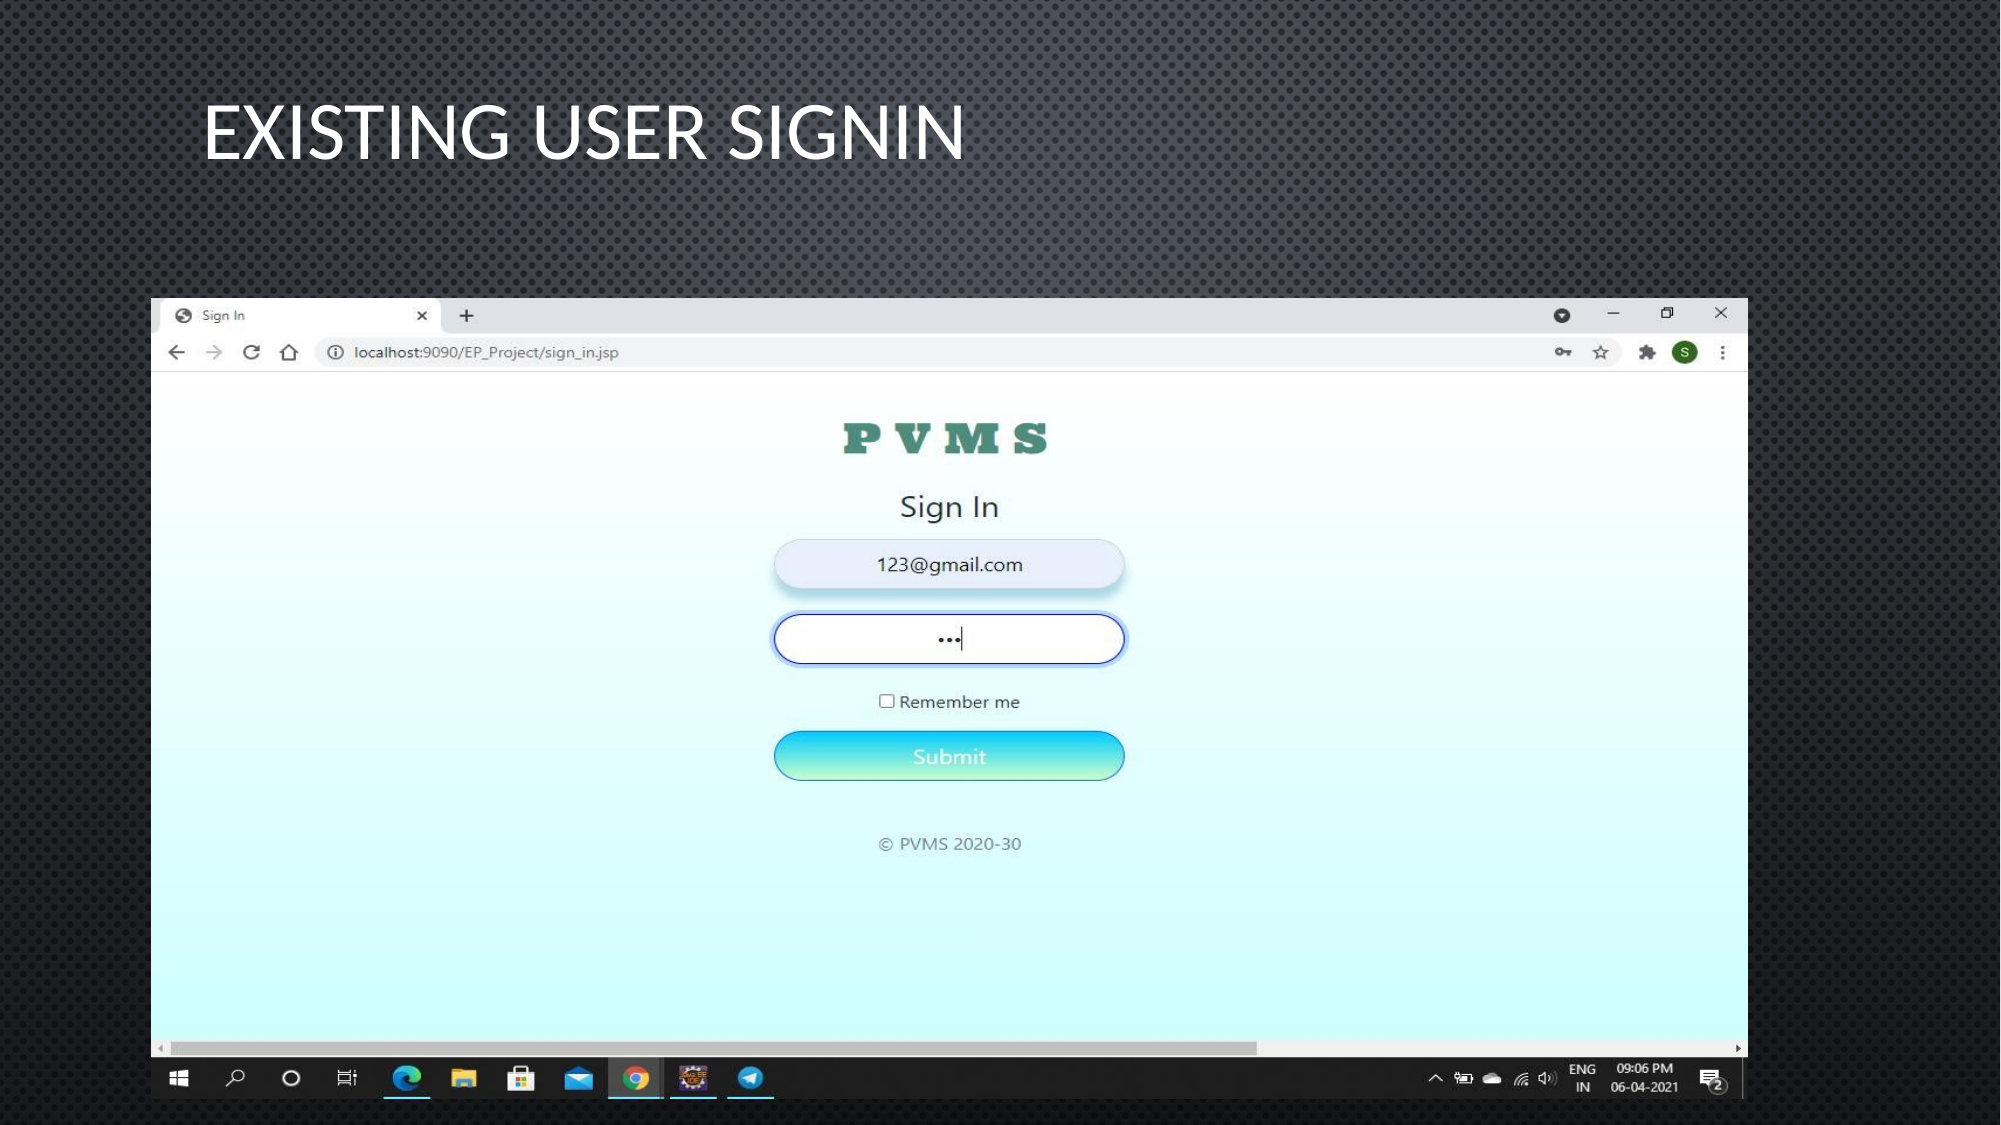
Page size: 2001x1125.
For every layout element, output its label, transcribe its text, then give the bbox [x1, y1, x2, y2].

picture [151, 298, 1749, 1100]
title Existing User Signin [187, 99, 1813, 253]
